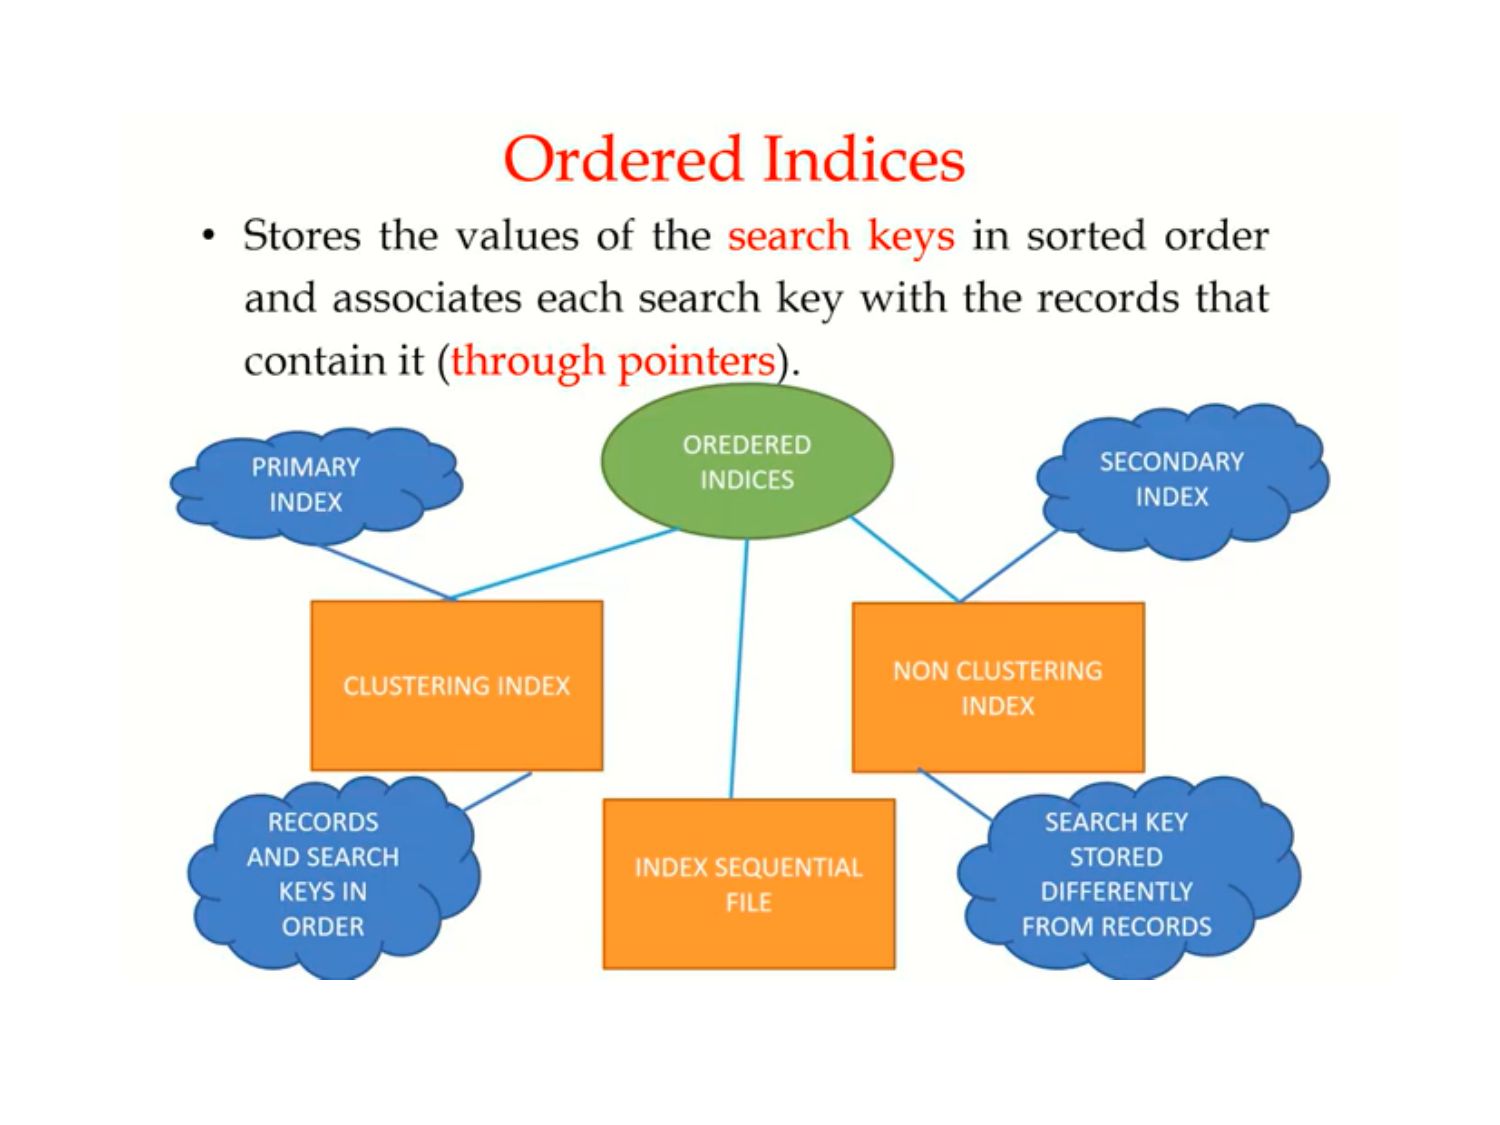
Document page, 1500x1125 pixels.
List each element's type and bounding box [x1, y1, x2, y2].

picture [123, 113, 1400, 980]
